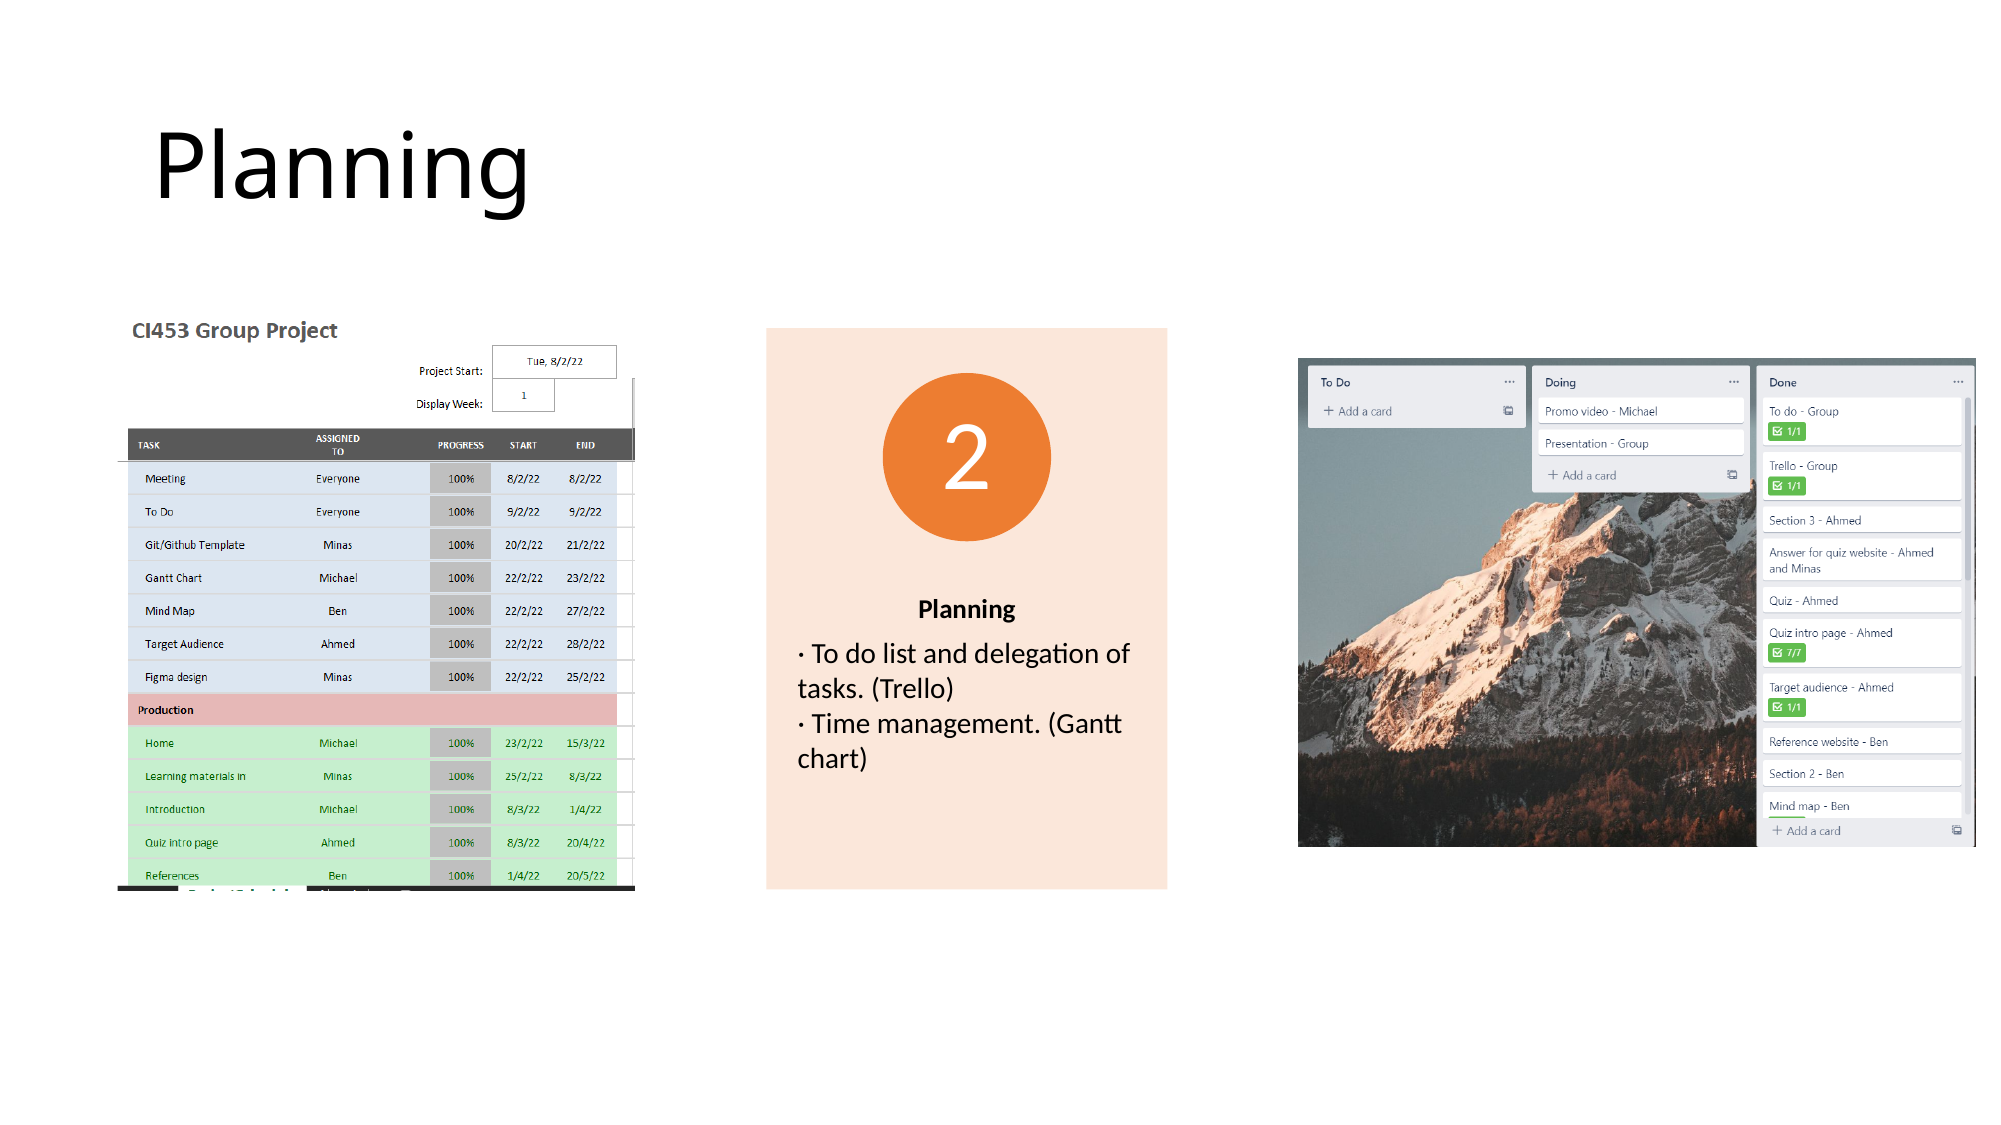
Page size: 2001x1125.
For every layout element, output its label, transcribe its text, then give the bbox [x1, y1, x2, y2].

title Planning [137, 59, 1863, 278]
picture [117, 314, 635, 891]
picture [1298, 358, 1976, 847]
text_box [882, 372, 1052, 542]
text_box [766, 328, 1168, 890]
